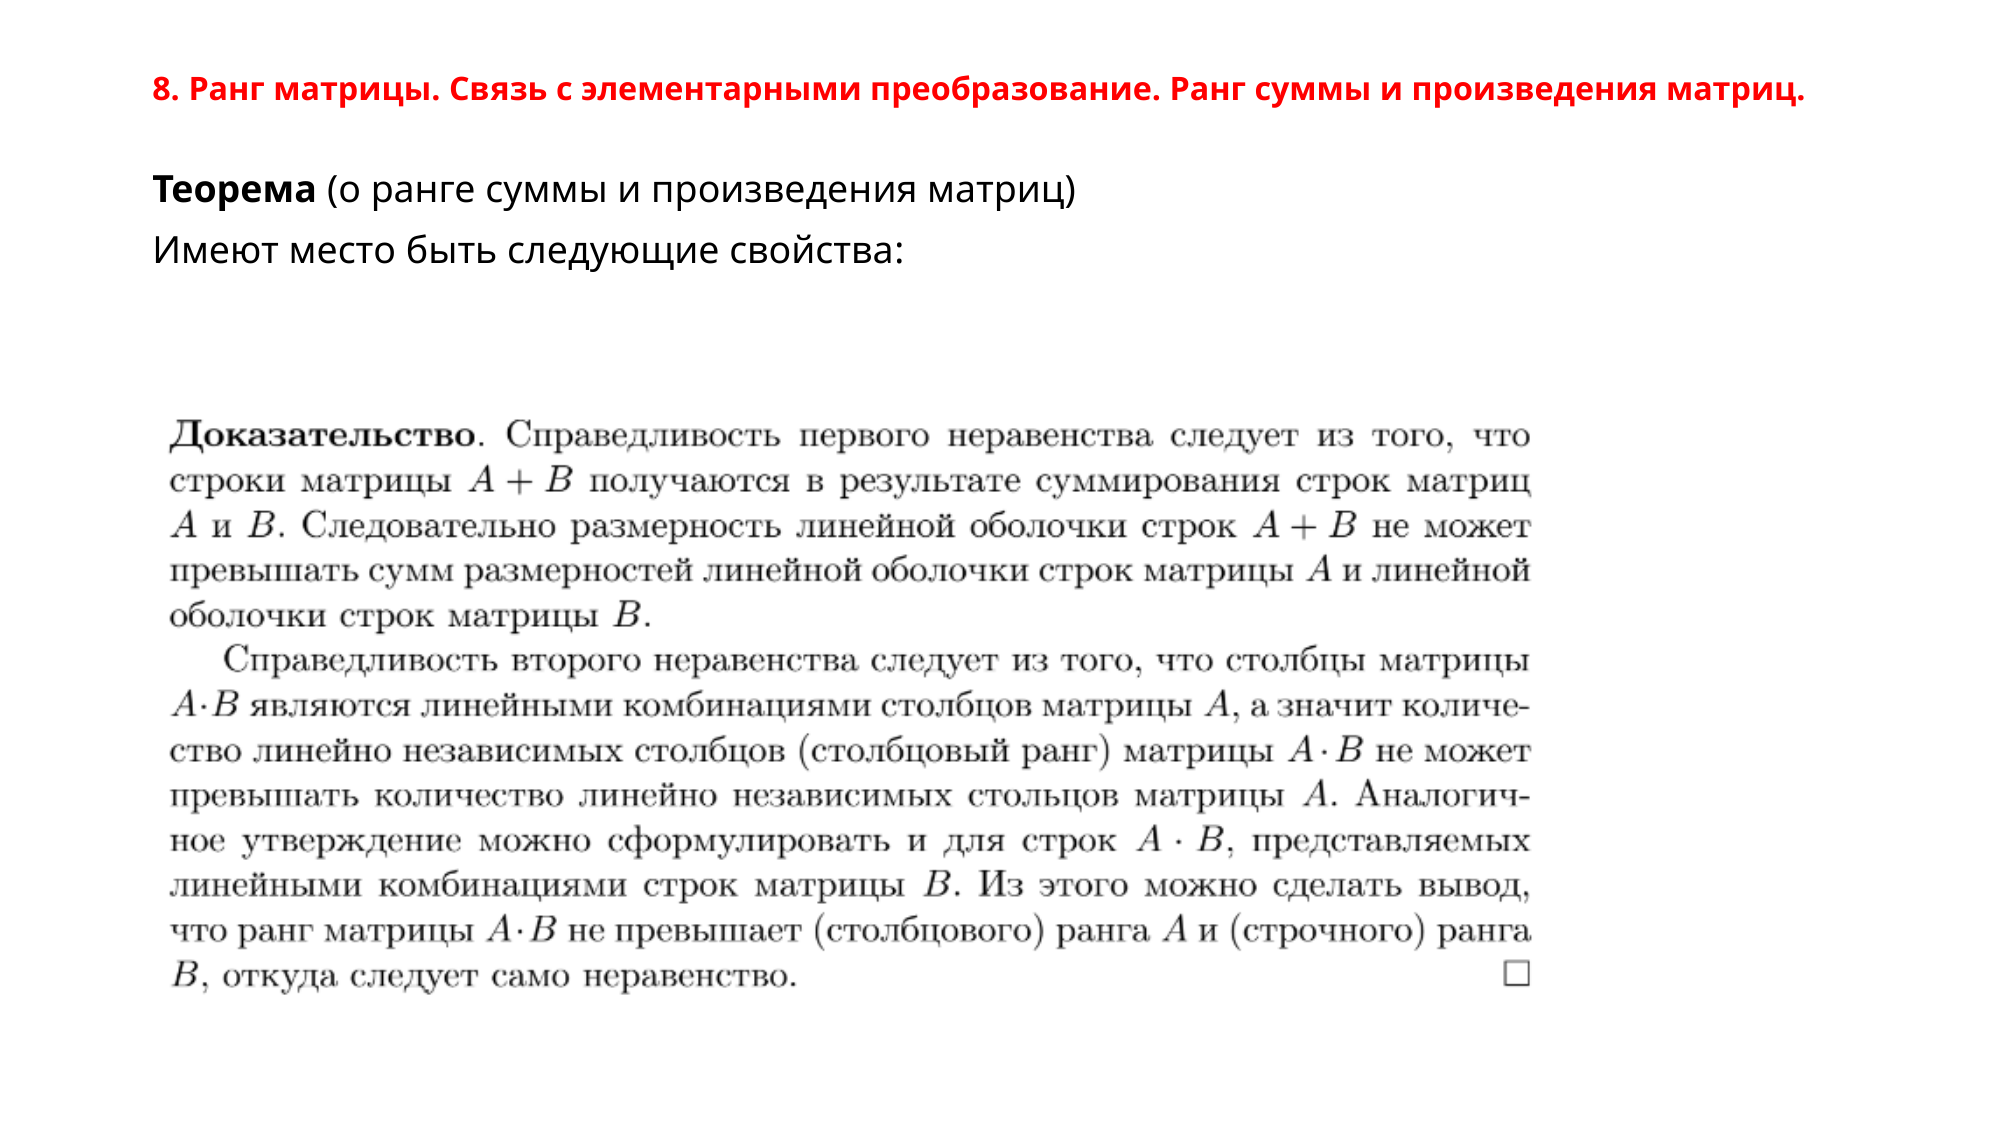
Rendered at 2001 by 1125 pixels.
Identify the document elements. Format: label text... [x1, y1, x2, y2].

title 8. Ранг матрицы. Связь с элементарными преобразование. Ранг суммы и произведения матриц. [137, 65, 1863, 141]
picture [137, 406, 1572, 1016]
